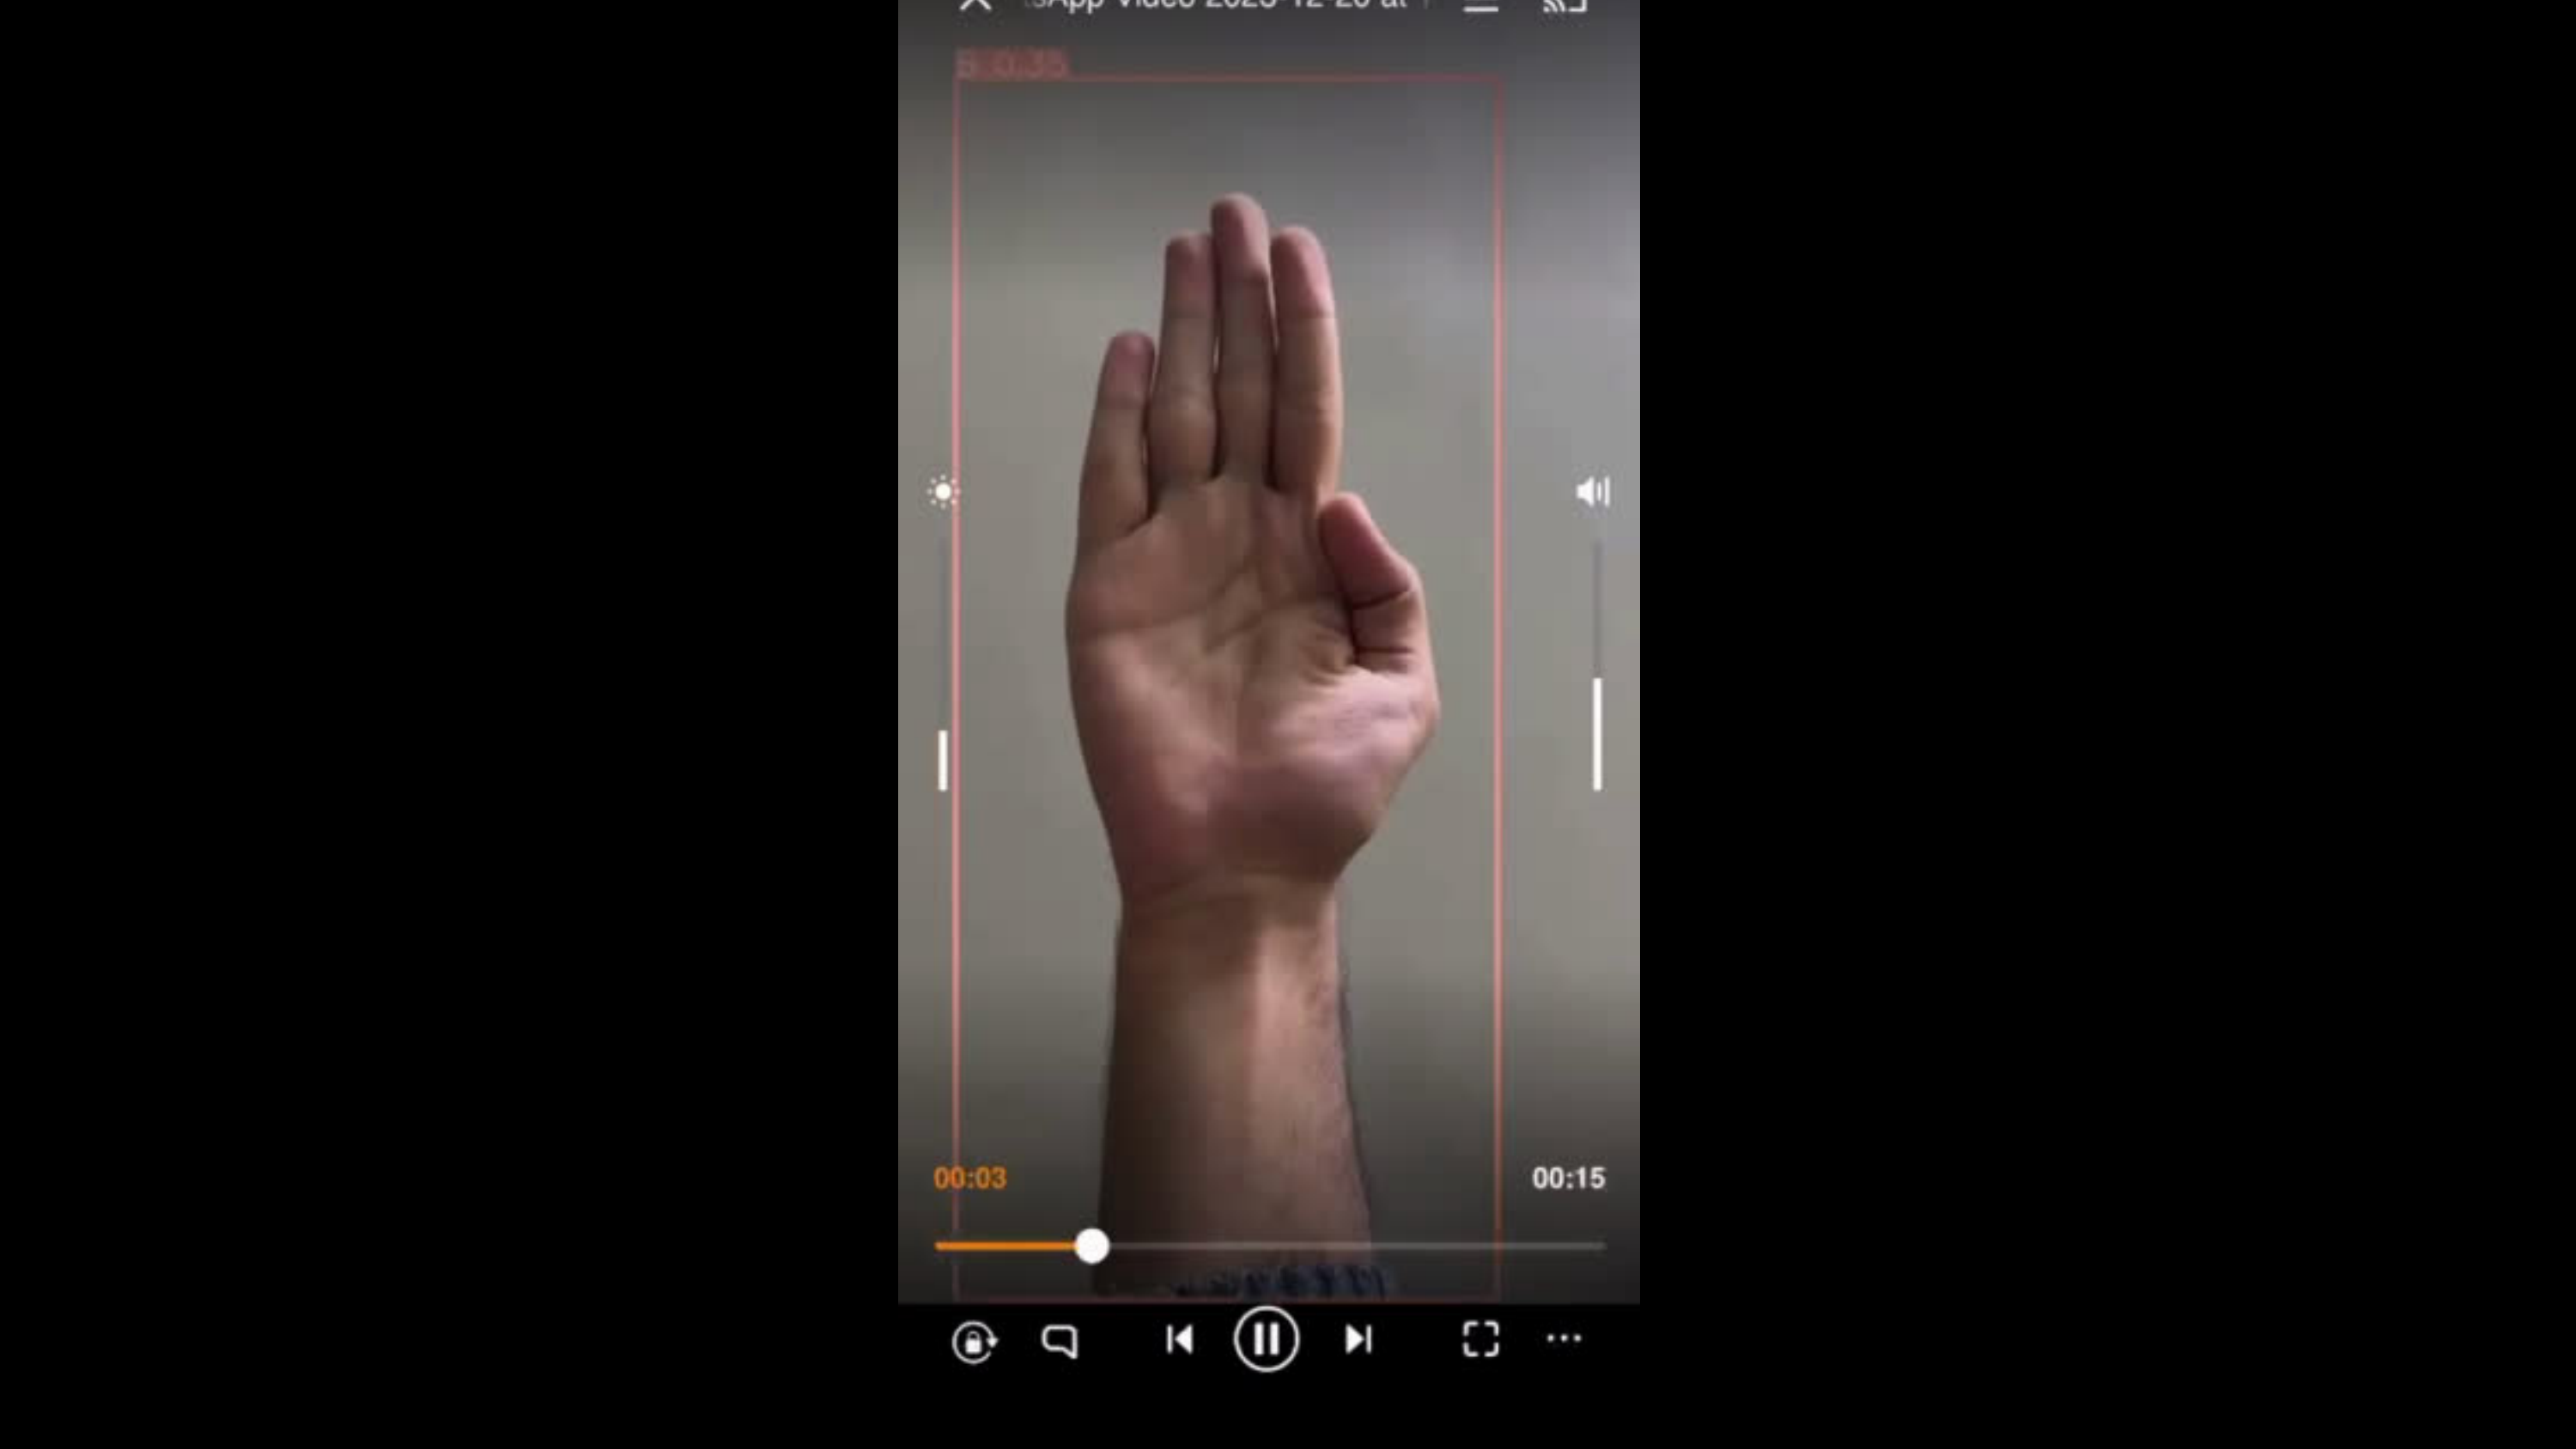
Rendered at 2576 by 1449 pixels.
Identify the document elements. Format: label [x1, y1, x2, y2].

text_box [897, 0, 1641, 1449]
